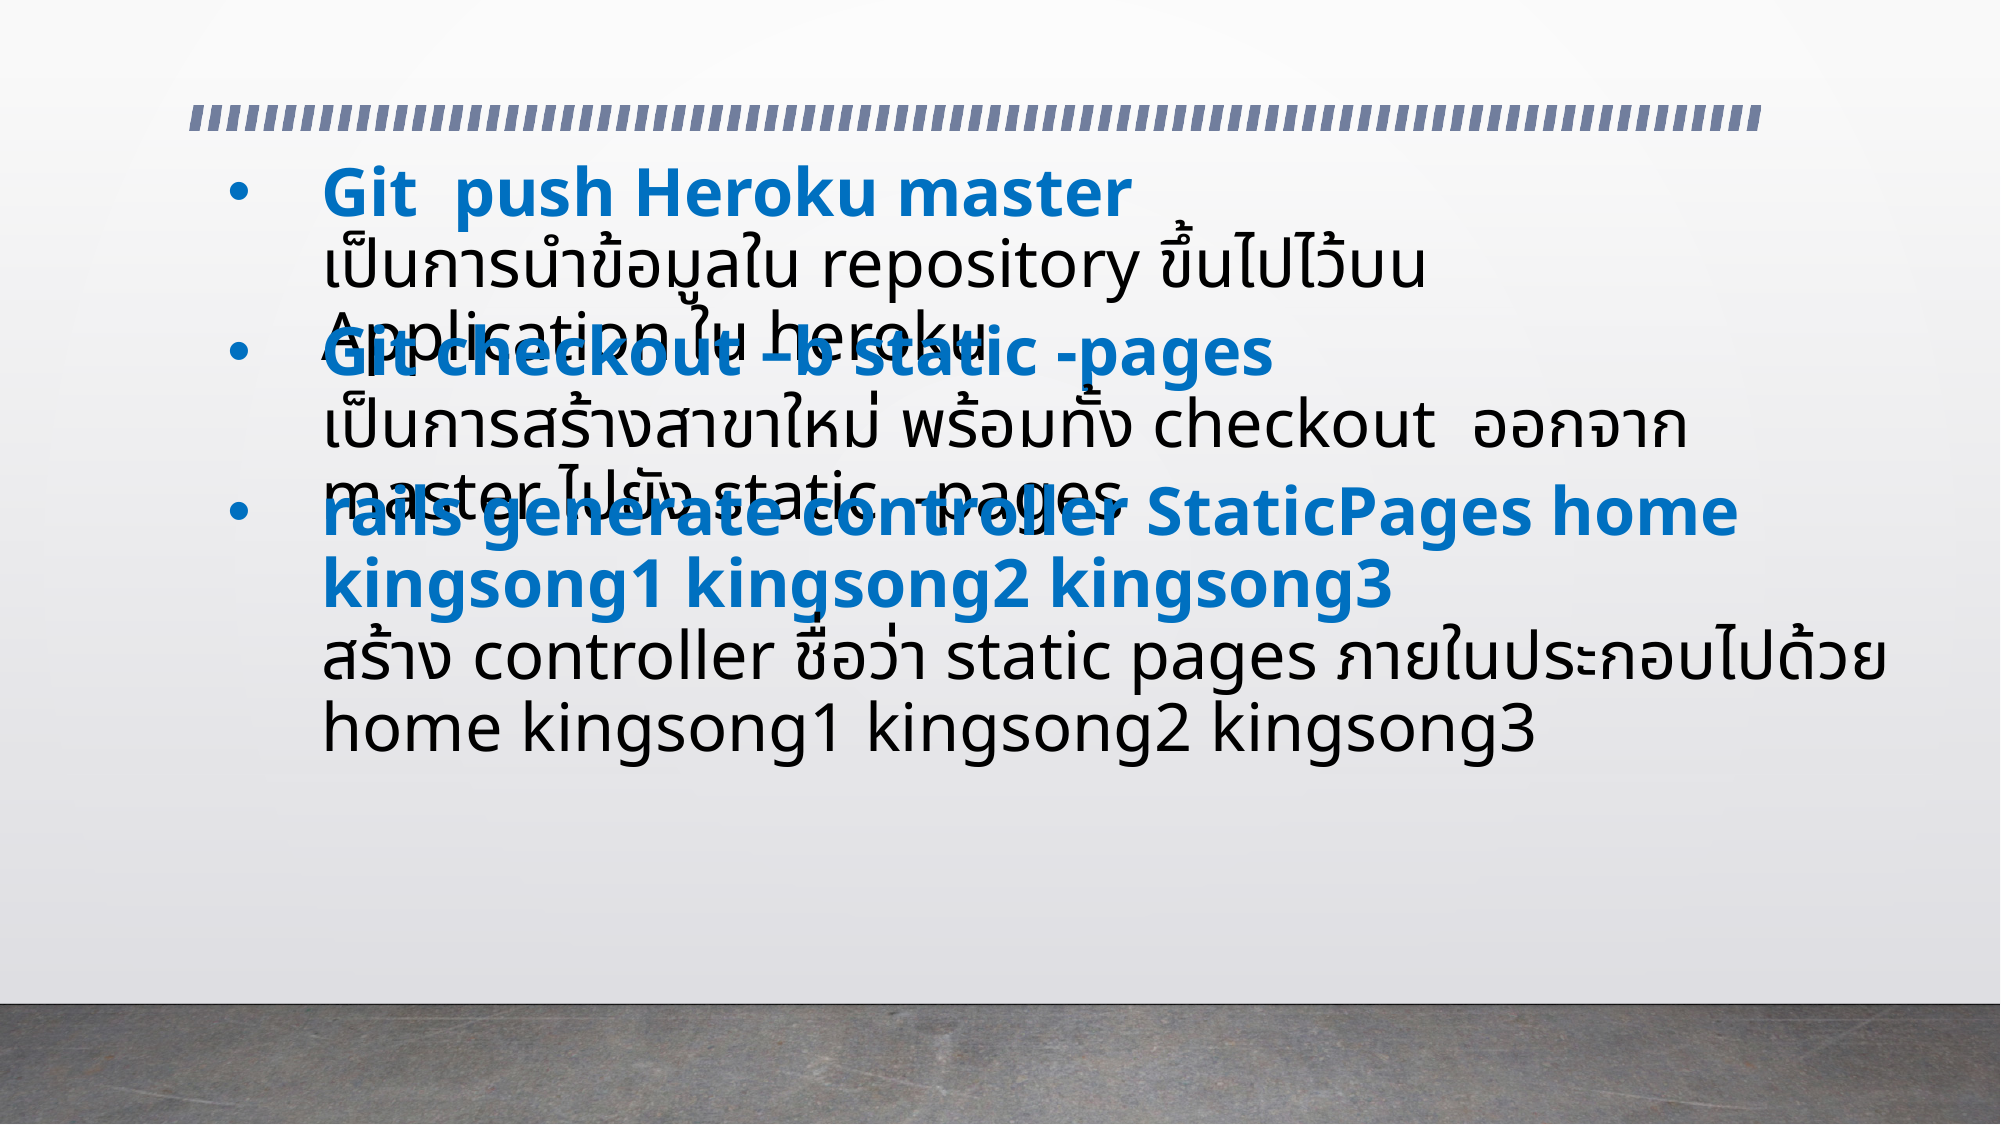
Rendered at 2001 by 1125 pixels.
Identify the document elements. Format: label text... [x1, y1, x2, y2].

title Git push Heroku master เป็นการนำข้อมูลใน repository ขึ้นไปไว้บน Application ใน heroku [212, 151, 1788, 310]
text_box rails generate controller StaticPages home kingsong1 kingsong2 kingsong3 สร้าง controller ชื่อว่า static pages ภายในประกอบไปด้วย home kingsong1 kingsong2 kingsong3 [212, 470, 1927, 696]
text_box Git checkout –b static -pages เป็นการสร้างสาขาใหม่ พร้อมทั้ง checkout ออกจาก master ไปยัง static -pages [212, 310, 1853, 470]
picture [0, 1004, 2000, 1124]
